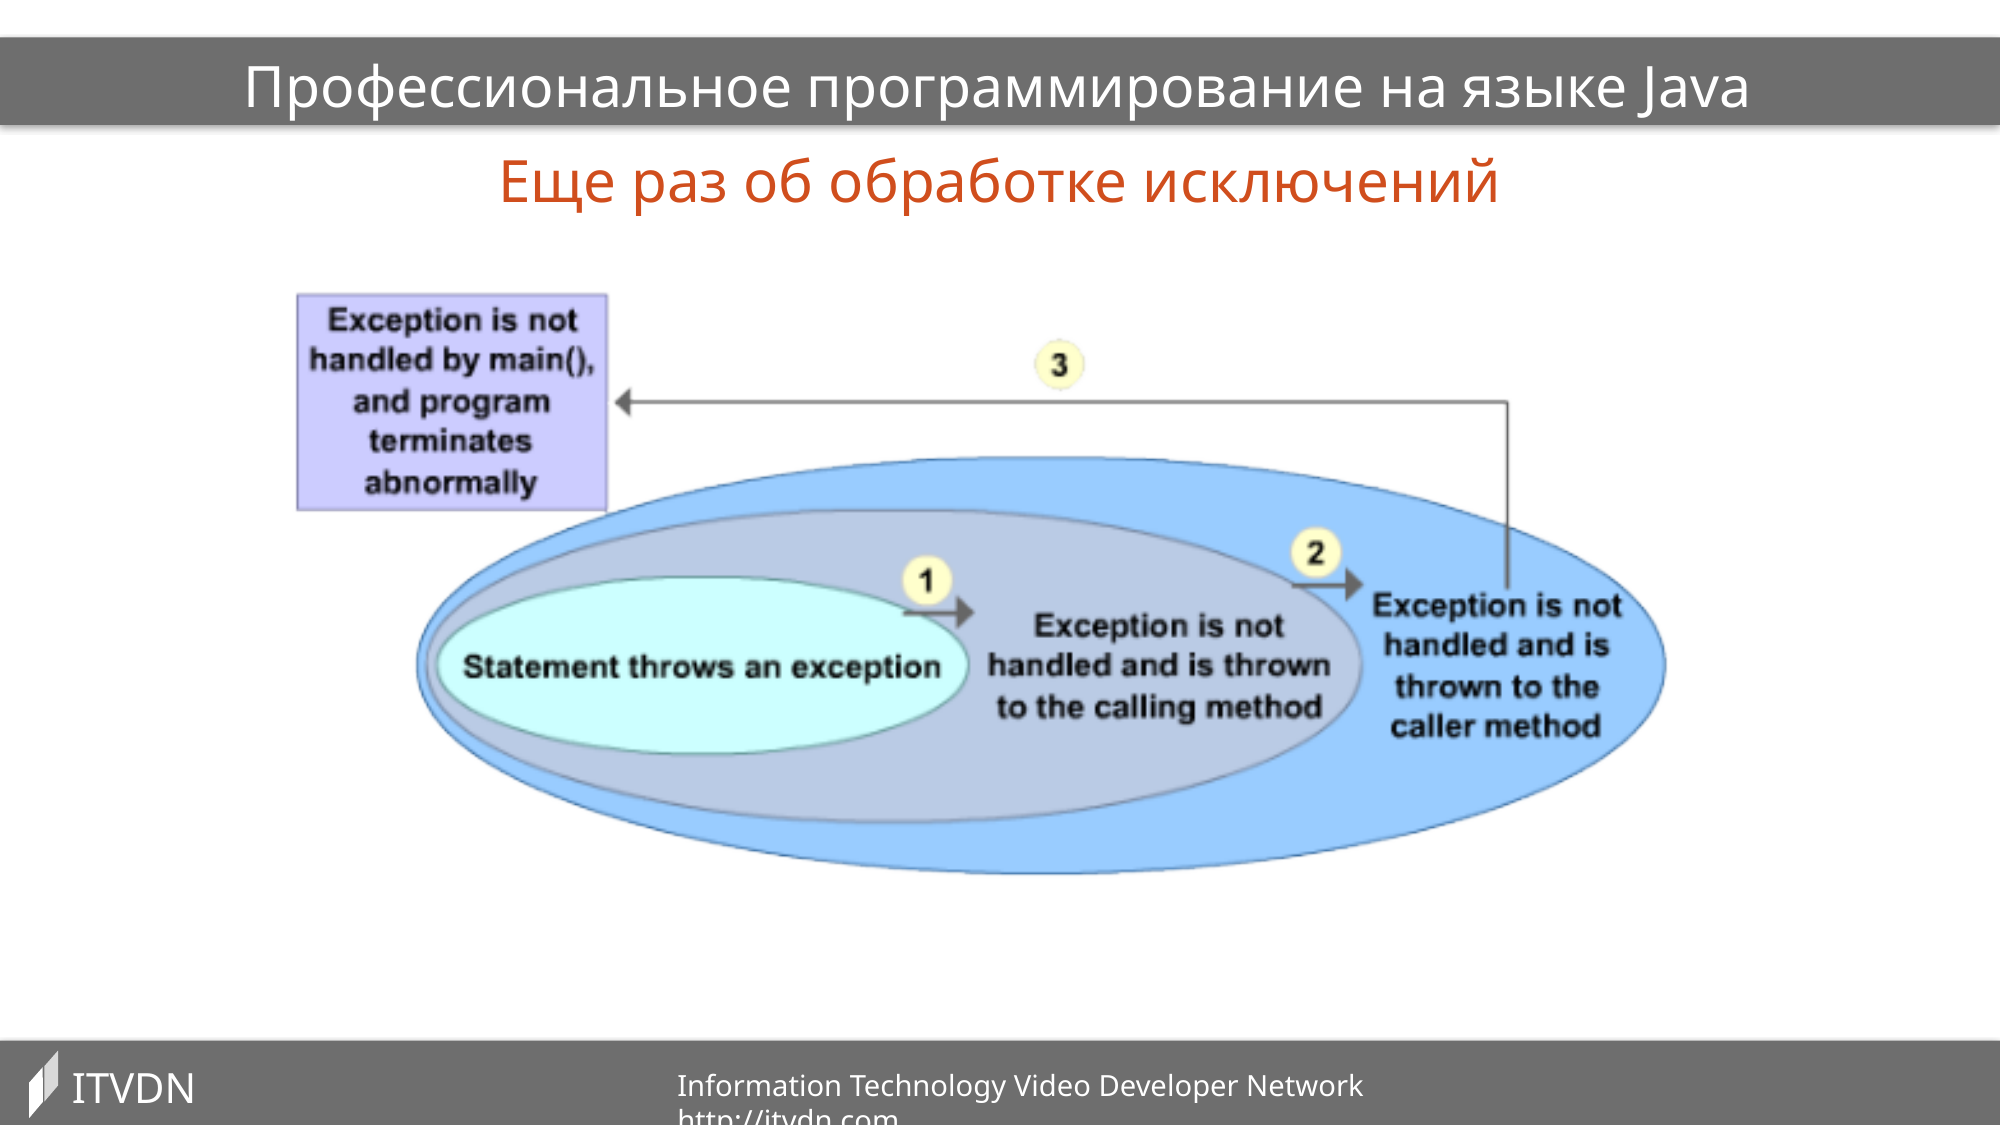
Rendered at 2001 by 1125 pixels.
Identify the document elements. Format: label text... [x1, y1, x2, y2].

picture [289, 280, 1674, 892]
text_box ITVDN [62, 1054, 212, 1120]
text_box Еще раз об обработке исключений [324, 138, 1675, 225]
text_box [0, 1037, 2000, 1125]
text_box Information Technology Video Developer Network http://itvdn.com [662, 1059, 1963, 1125]
text_box Профессиональное программирование на языке Java [207, 37, 1788, 132]
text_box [28, 1050, 59, 1119]
text_box [0, 34, 2000, 128]
